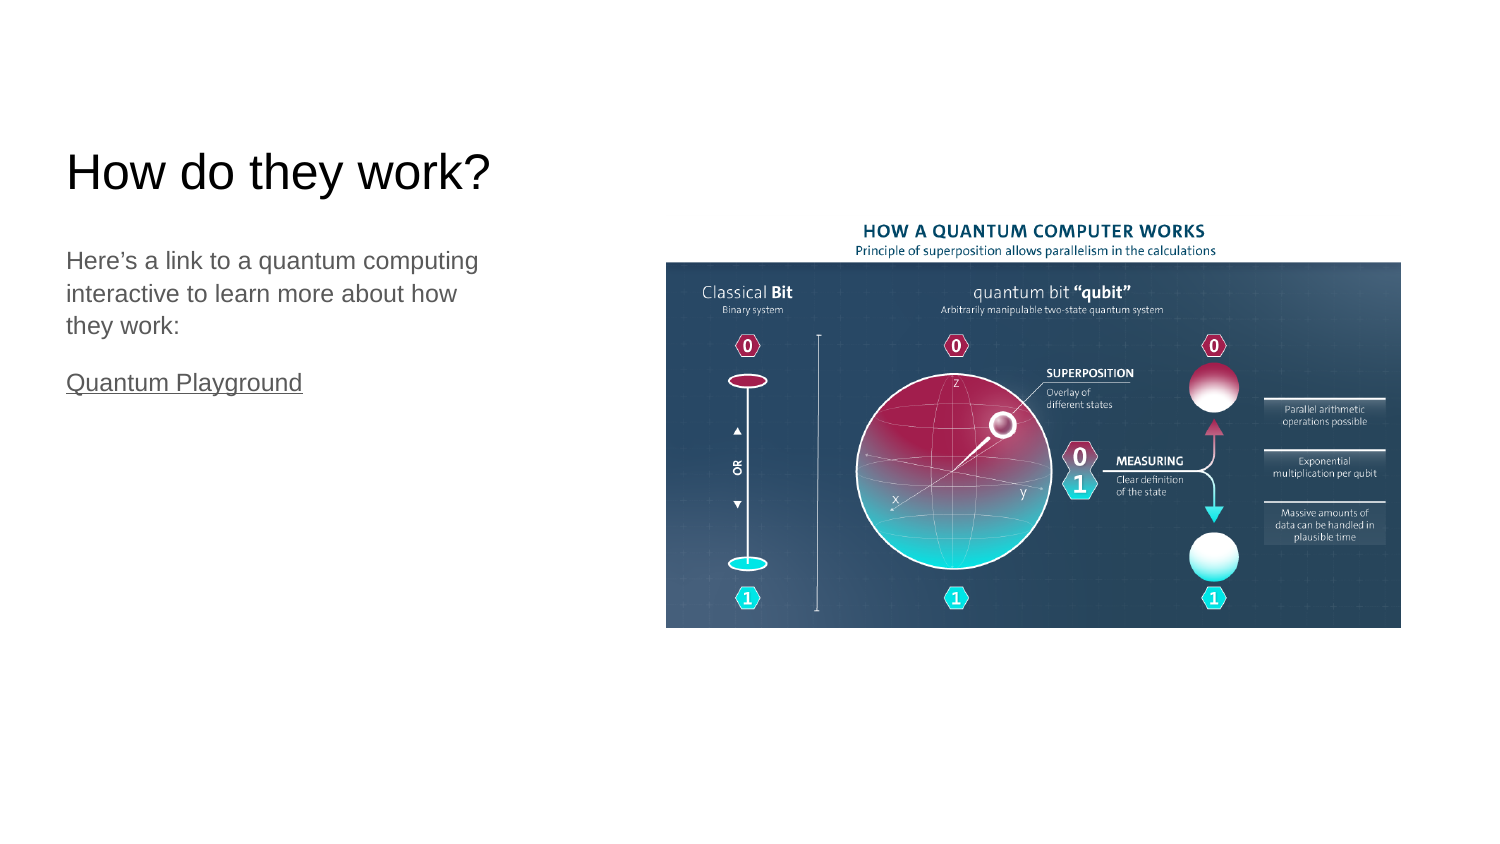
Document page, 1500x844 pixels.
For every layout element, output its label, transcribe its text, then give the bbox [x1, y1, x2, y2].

list Here’s a link to a quantum computing interactive to learn more about how they work: Quantum Playground [51, 227, 512, 750]
title How do they work? [51, 91, 512, 216]
picture [666, 215, 1401, 629]
